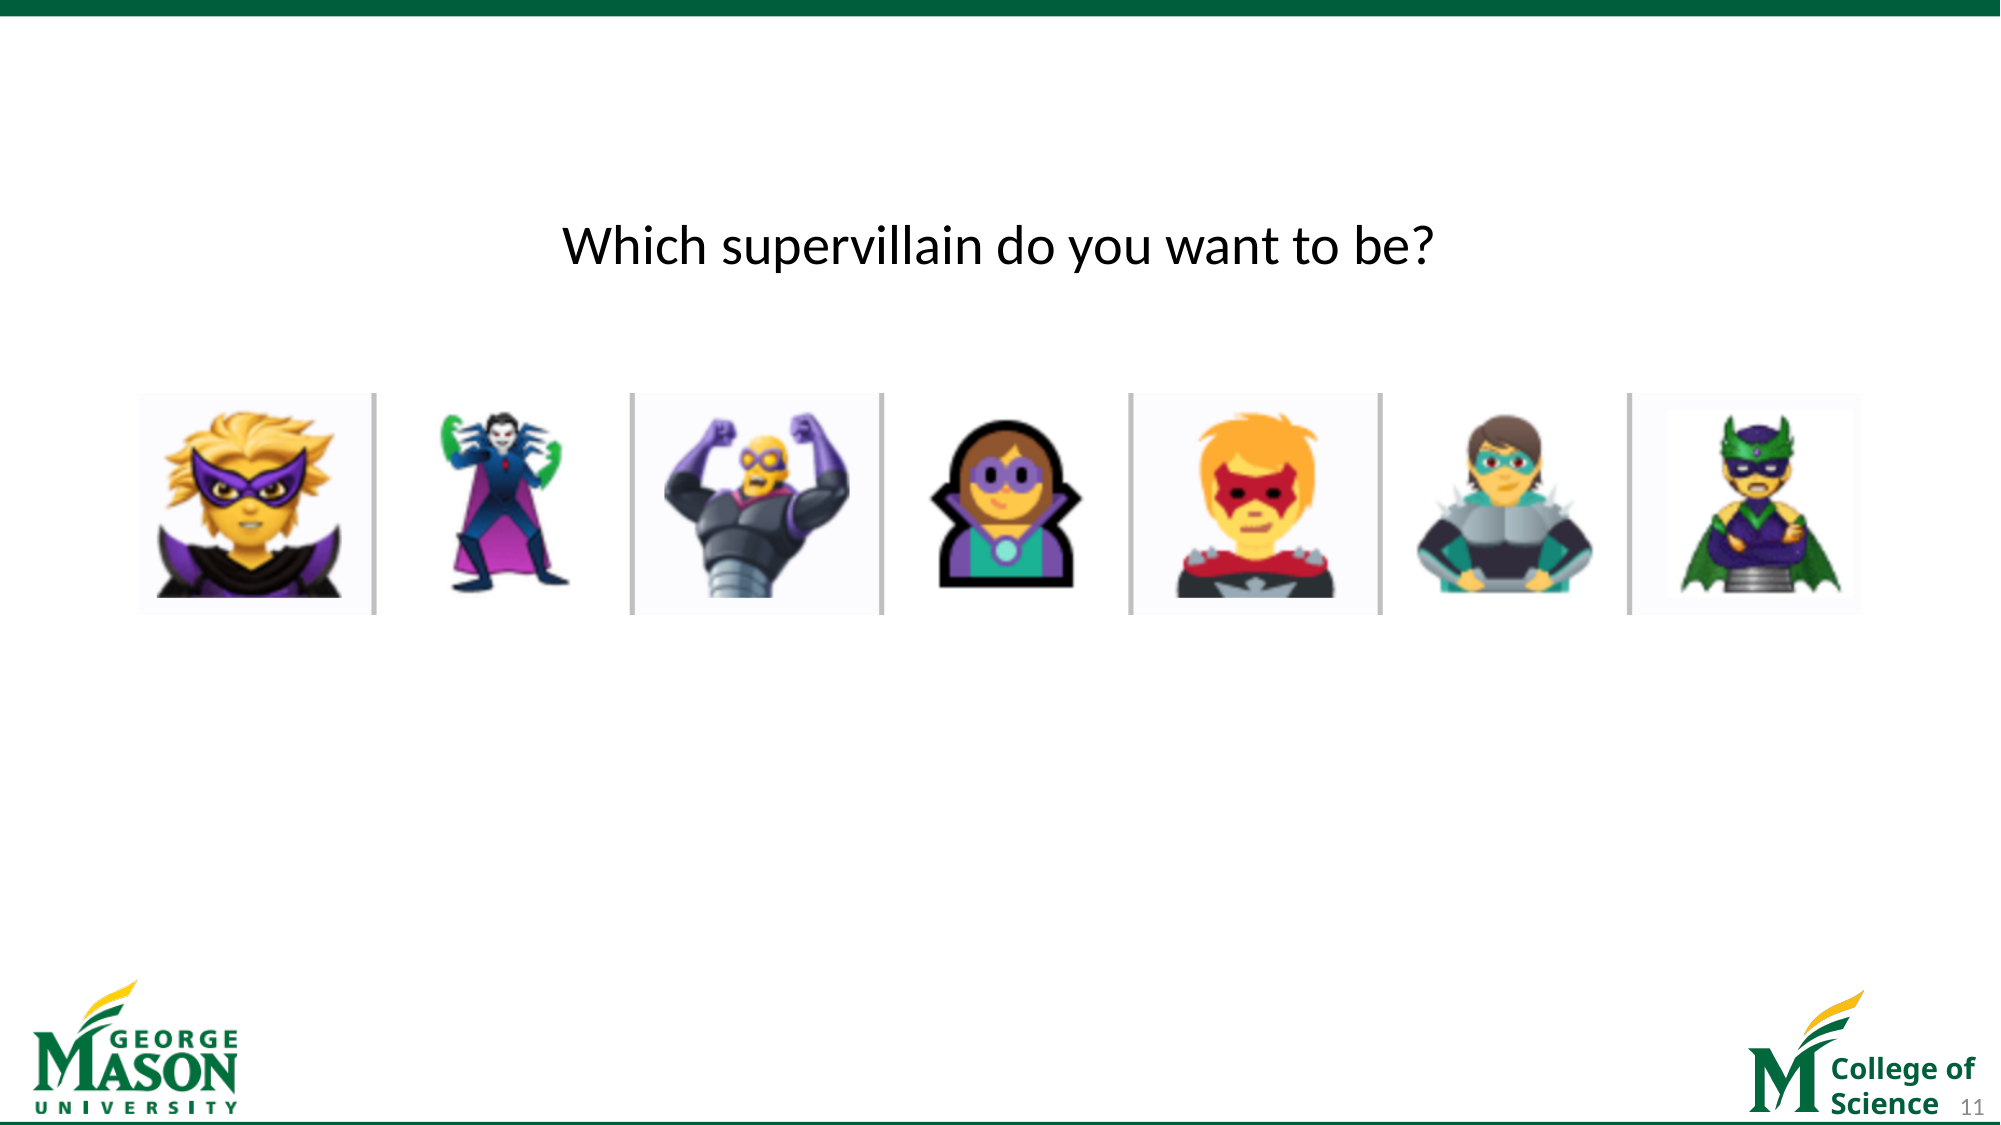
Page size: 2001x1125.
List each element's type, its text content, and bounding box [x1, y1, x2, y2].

text_box Which supervillain do you want to be? [365, 201, 1635, 284]
picture [139, 393, 1861, 615]
slide_number 11 [1550, 1090, 2000, 1120]
